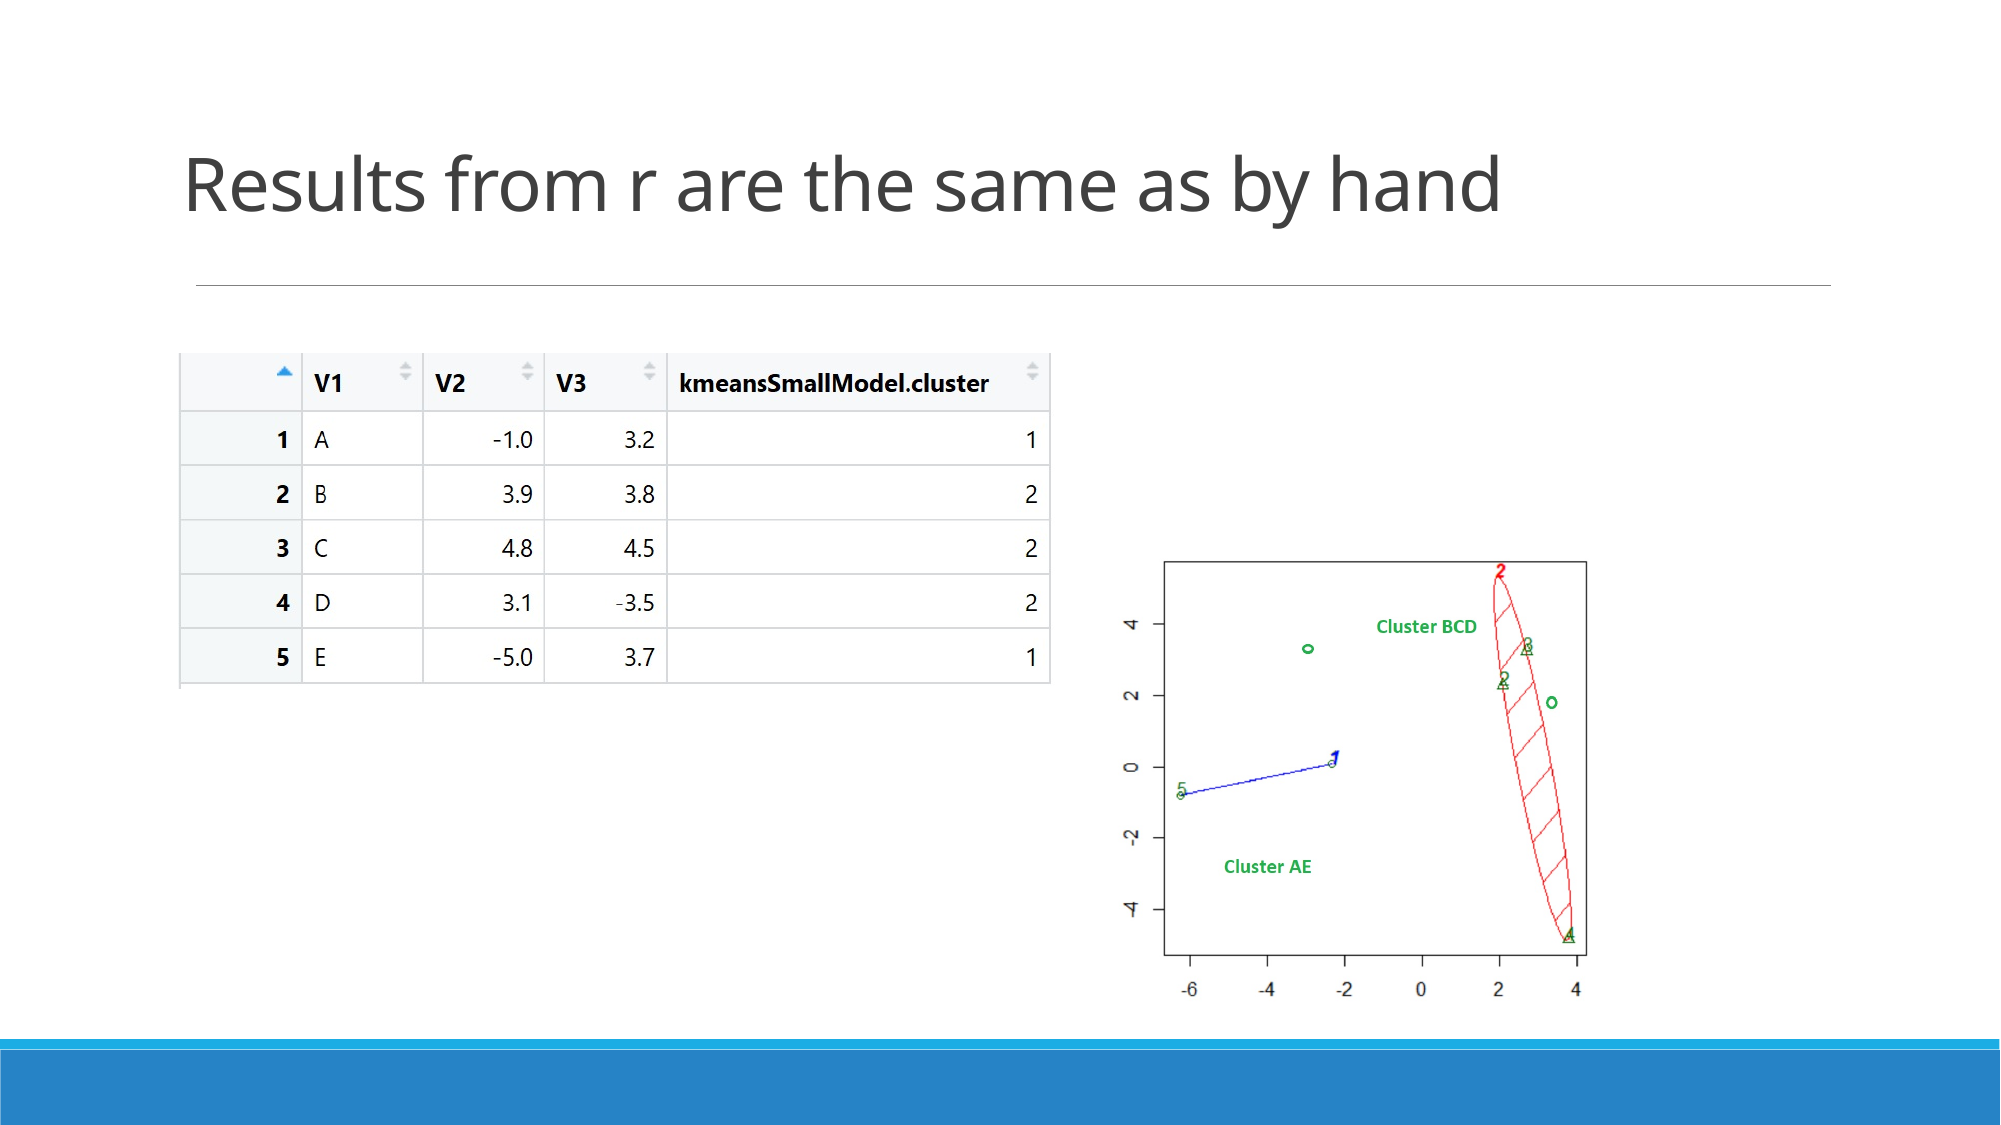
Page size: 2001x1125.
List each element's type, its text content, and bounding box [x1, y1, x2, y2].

title Results from r are the same as by hand [168, 96, 1763, 234]
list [177, 352, 1056, 689]
picture [1100, 533, 1615, 1017]
